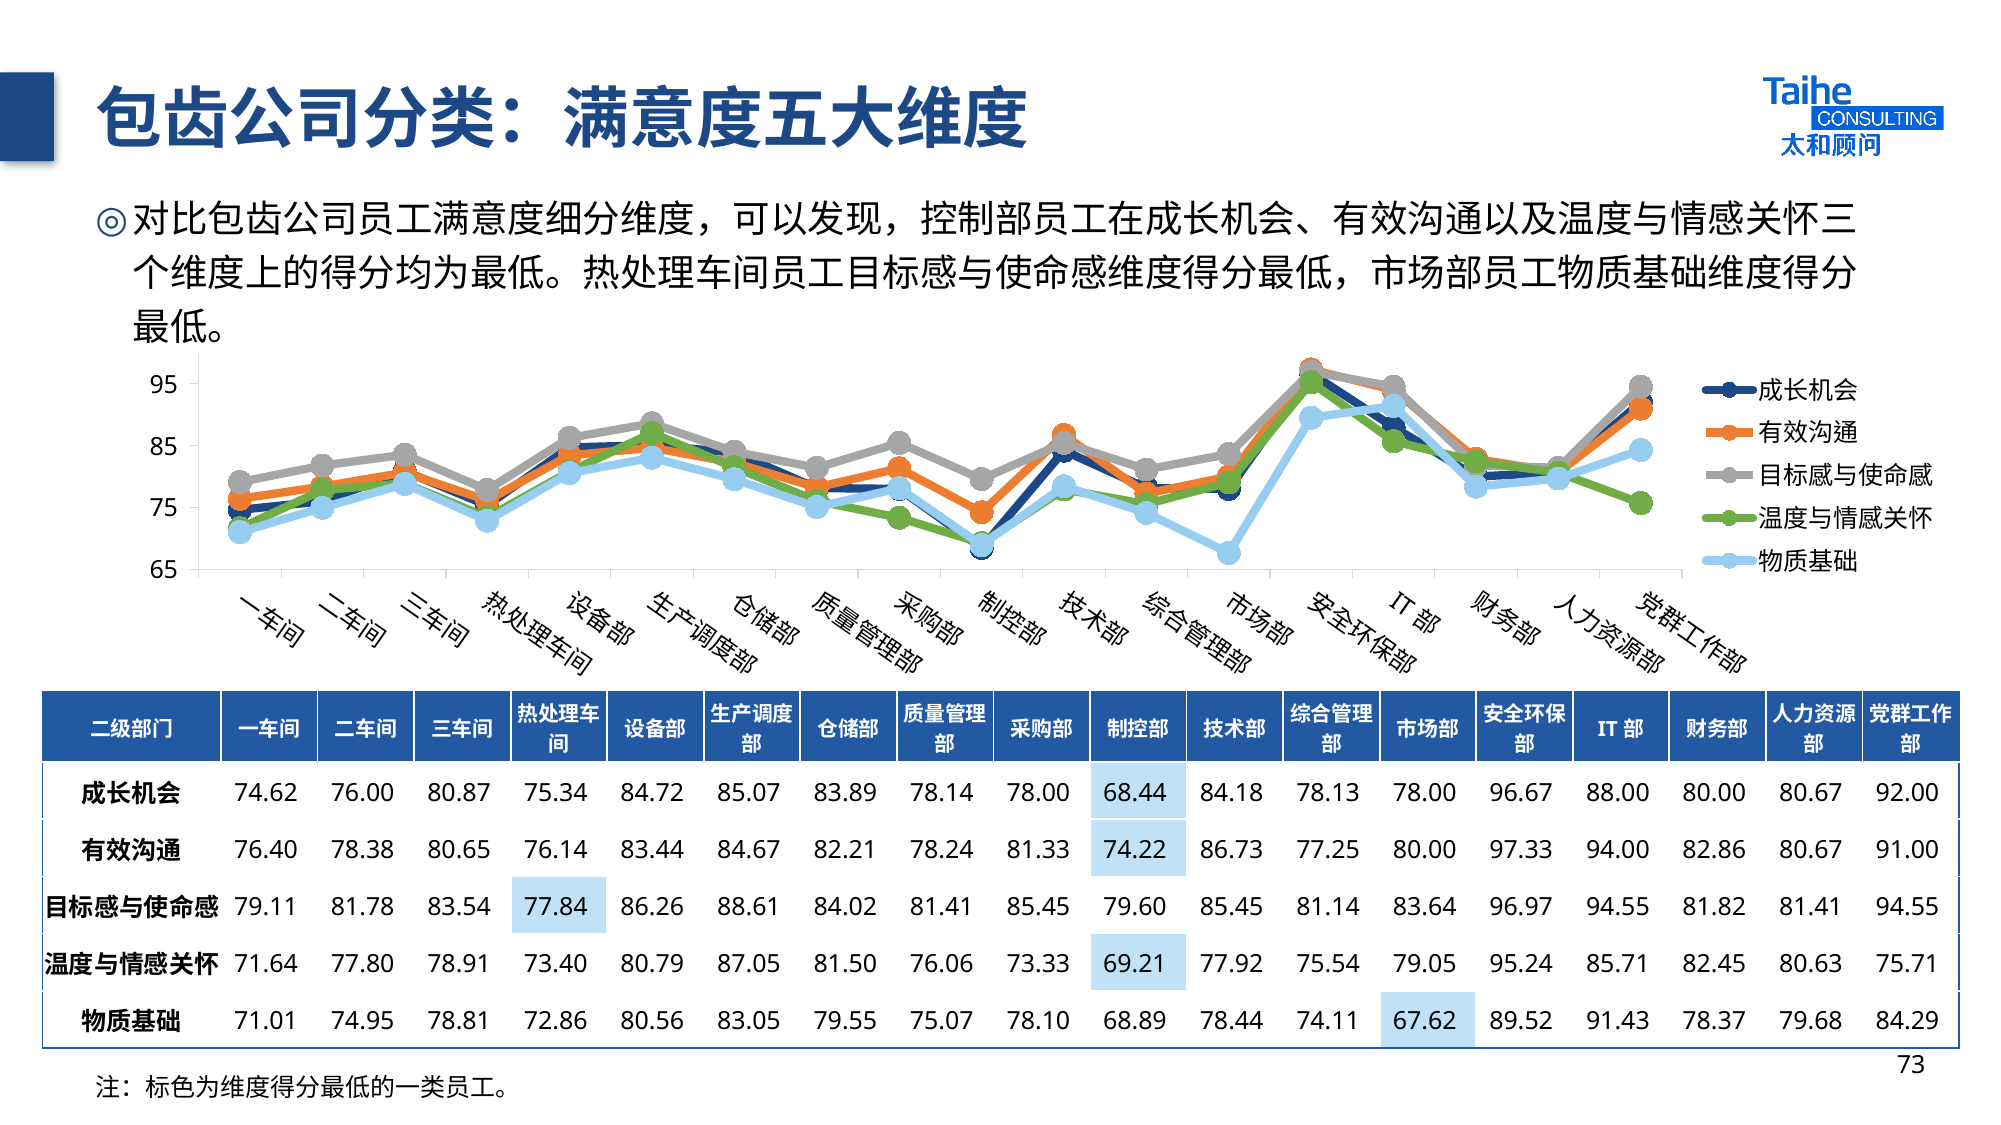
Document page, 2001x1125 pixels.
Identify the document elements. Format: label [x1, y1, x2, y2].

table_header [415, 699, 510, 761]
table_header [512, 699, 606, 761]
table_cell [608, 934, 703, 990]
table_cell [415, 820, 510, 876]
table_header [898, 699, 993, 761]
table_cell [1863, 763, 1958, 818]
table_cell [415, 934, 510, 990]
table_cell [705, 992, 799, 1047]
text_box [80, 1063, 1726, 1109]
title [80, 80, 1259, 162]
table_cell [1574, 820, 1668, 876]
table_header [1284, 699, 1379, 761]
table_cell [1381, 820, 1475, 876]
table_cell [608, 820, 703, 876]
table_cell [1670, 820, 1765, 876]
table_cell [1381, 934, 1475, 990]
table_cell [994, 763, 1089, 818]
table_cell [43, 992, 220, 1047]
table_cell [1284, 992, 1379, 1047]
table_header [318, 699, 413, 761]
table_cell [1091, 934, 1186, 990]
table_header [1670, 699, 1765, 761]
table_header [1091, 699, 1186, 761]
table_cell [1574, 934, 1668, 990]
table_header [705, 699, 799, 761]
table_cell [1187, 992, 1282, 1047]
table_header [1187, 699, 1282, 761]
table_cell [43, 820, 220, 876]
picture [1739, 52, 1967, 180]
table_cell [318, 820, 413, 876]
list [80, 178, 1910, 335]
table_cell [512, 820, 606, 876]
table_header [608, 699, 703, 761]
table_cell [1284, 877, 1379, 933]
chart [43, 335, 1947, 699]
table_cell [898, 992, 993, 1047]
table_header [1381, 699, 1475, 761]
table_cell [1767, 763, 1862, 818]
table_cell [415, 763, 510, 818]
table_cell [801, 763, 896, 818]
table_cell [1187, 934, 1282, 990]
table_cell [318, 763, 413, 818]
table_cell [512, 763, 606, 818]
table_cell [1187, 763, 1282, 818]
table_cell [608, 992, 703, 1047]
table_cell [222, 992, 317, 1047]
table_cell [222, 934, 317, 990]
table_header [43, 699, 220, 761]
table_cell [801, 877, 896, 933]
table_cell [512, 934, 606, 990]
table_cell [1767, 820, 1862, 876]
table_cell [1284, 763, 1379, 818]
table_cell [1284, 934, 1379, 990]
table_cell [1091, 992, 1186, 1047]
table_header [994, 699, 1089, 761]
table_cell [994, 934, 1089, 990]
table_cell [222, 763, 317, 818]
table_cell [1767, 934, 1862, 990]
table_header [222, 699, 317, 761]
table_cell [1574, 877, 1668, 933]
table_cell [801, 934, 896, 990]
table_cell [1670, 763, 1765, 818]
table_cell [705, 820, 799, 876]
table_cell [705, 877, 799, 933]
table_cell [1091, 763, 1186, 818]
table_cell [1574, 992, 1668, 1047]
table_cell [512, 877, 606, 933]
table_cell [222, 820, 317, 876]
table_header [1477, 699, 1572, 761]
table_cell [1767, 877, 1862, 933]
table_cell [1091, 877, 1186, 933]
table_cell [1670, 992, 1765, 1047]
table_cell [1477, 877, 1572, 933]
table_cell [415, 877, 510, 933]
table_cell [608, 763, 703, 818]
table_cell [898, 820, 993, 876]
table_cell [801, 820, 896, 876]
table_cell [705, 934, 799, 990]
table_cell [1381, 877, 1475, 933]
table_cell [43, 934, 220, 990]
table_cell [1863, 877, 1958, 933]
table_cell [1863, 934, 1958, 990]
table_cell [318, 877, 413, 933]
table_header [1767, 699, 1862, 761]
table_header [1863, 692, 1958, 761]
table_cell [705, 763, 799, 818]
table_cell [222, 877, 317, 933]
table_header [801, 699, 896, 761]
table_cell [1574, 763, 1668, 818]
table_cell [1477, 763, 1572, 818]
table_cell [512, 992, 606, 1047]
table_cell [43, 763, 220, 818]
table_cell [994, 820, 1089, 876]
table_cell [1381, 992, 1475, 1047]
table_cell [415, 992, 510, 1047]
table_cell [318, 992, 413, 1047]
table_cell [1477, 820, 1572, 876]
slide_number [1862, 1049, 1960, 1102]
table_cell [898, 877, 993, 933]
table_cell [1477, 992, 1572, 1047]
table_cell [1477, 934, 1572, 990]
table_cell [1091, 820, 1186, 876]
table_cell [1863, 992, 1958, 1047]
table_cell [1187, 877, 1282, 933]
table_cell [1381, 763, 1475, 818]
table_cell [608, 877, 703, 933]
table_cell [801, 992, 896, 1047]
table_cell [1767, 992, 1862, 1047]
table_cell [898, 934, 993, 990]
table_cell [994, 992, 1089, 1047]
table_cell [994, 877, 1089, 933]
table_header [1574, 699, 1668, 761]
table_cell [43, 877, 220, 933]
table_cell [318, 934, 413, 990]
table_cell [1284, 820, 1379, 876]
table_cell [1863, 820, 1958, 876]
table_cell [1670, 934, 1765, 990]
table_cell [898, 763, 993, 818]
table_cell [1670, 877, 1765, 933]
table_cell [1187, 820, 1282, 876]
